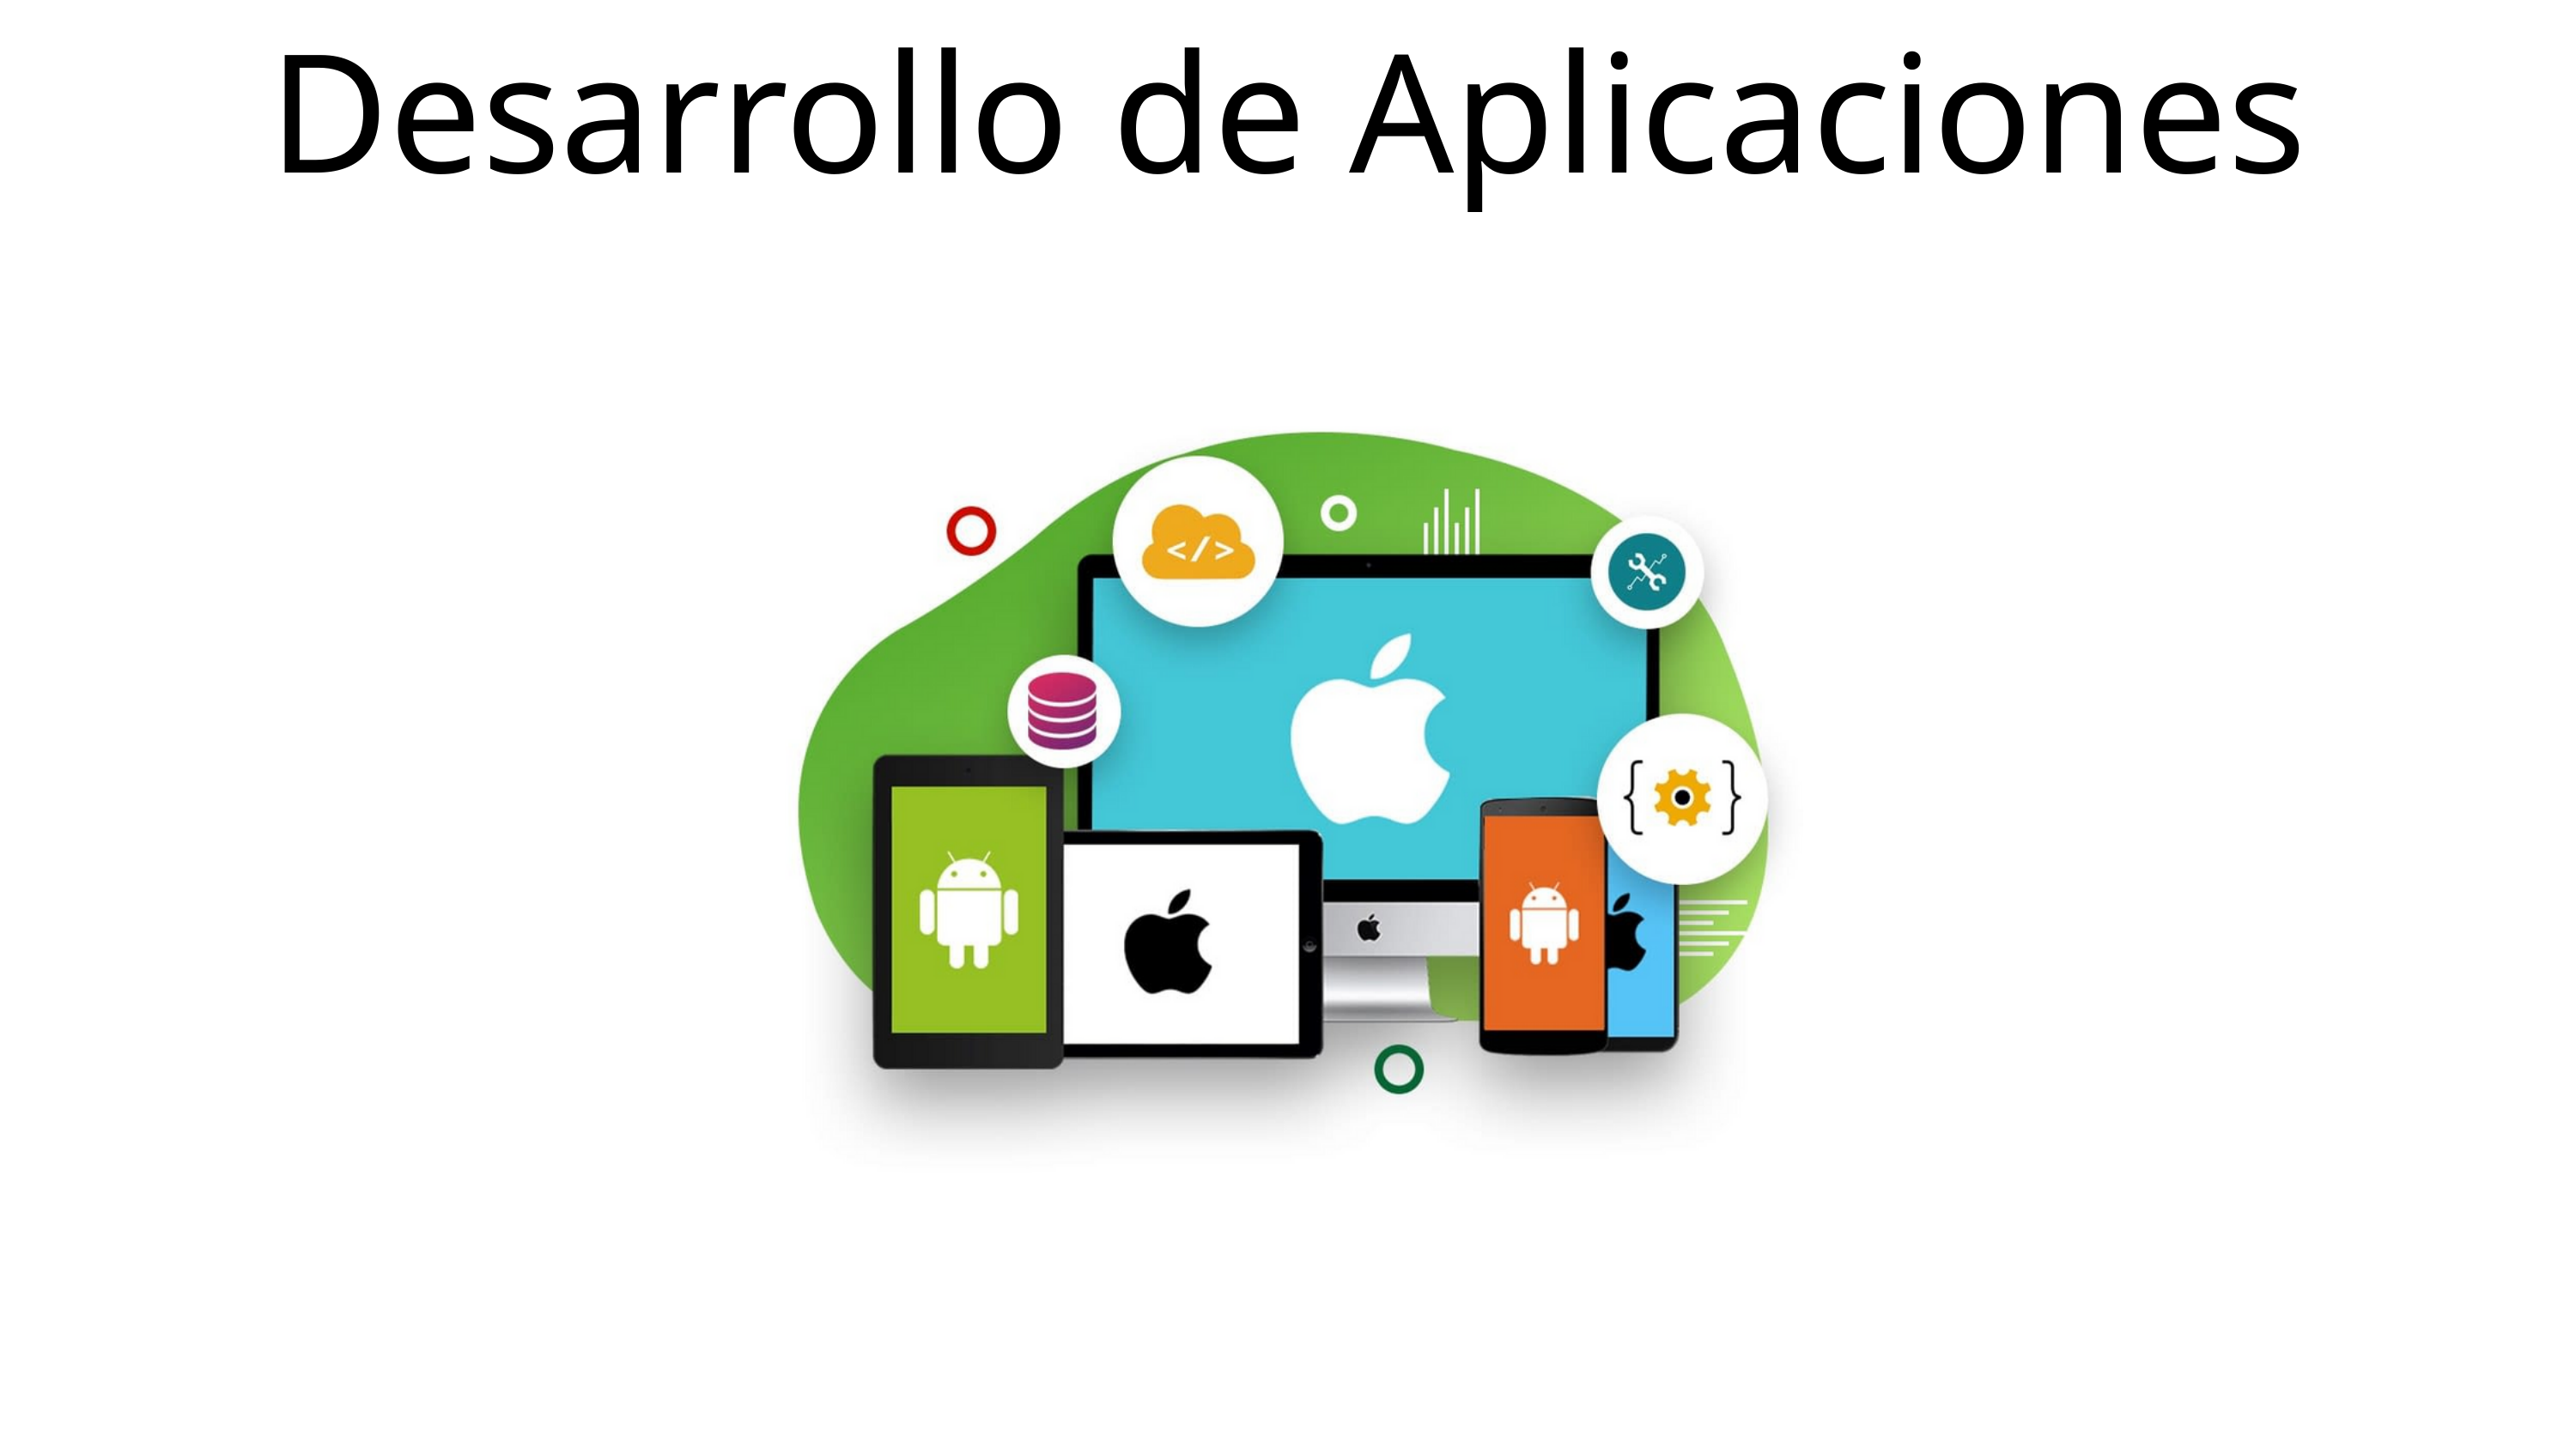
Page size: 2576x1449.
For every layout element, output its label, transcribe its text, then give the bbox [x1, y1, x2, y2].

text_box Desarrollo de Aplicaciones [211, 0, 2365, 207]
text_box [773, 265, 1804, 1183]
